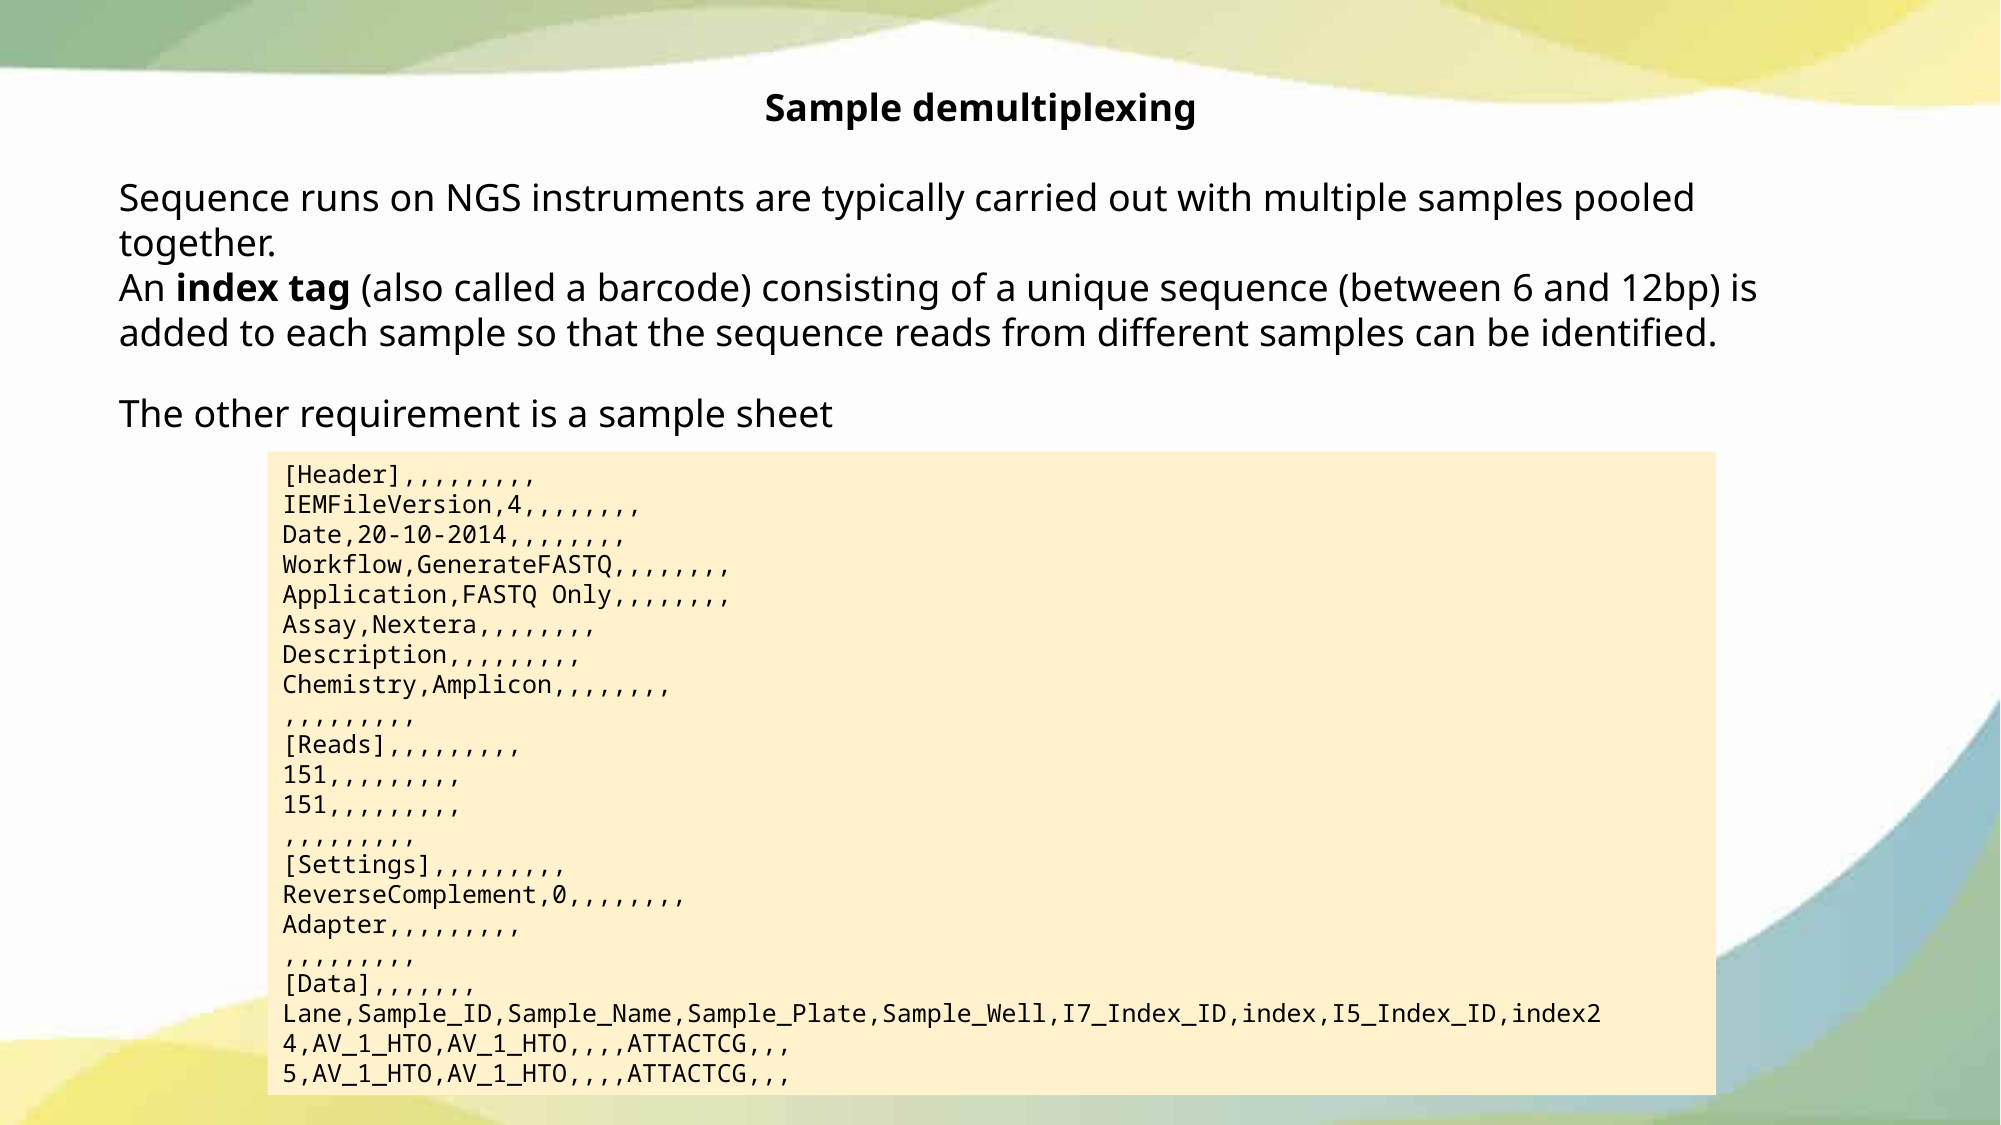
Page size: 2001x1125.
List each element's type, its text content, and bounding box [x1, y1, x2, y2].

picture [0, 0, 2001, 1125]
text_box [Header],,,,,,,,, IEMFileVersion,4,,,,,,,, Date,20-10-2014,,,,,,,, Workflow,GenerateFASTQ,,,,,,,, Application,FASTQ Only,,,,,,,, Assay,Nextera,,,,,,,, Description,,,,,,,,, Chemistry,Amplicon,,,,,,,, ,,,,,,,,, [Reads],,,,,,,,, 151,,,,,,,,, 151,,,,,,,,, ,,,,,,,,, [Settings],,,,,,,,, ReverseComplement,0,,,,,,,, Adapter,,,,,,,,, ,,,,,,,,, [Data],,,,,,, Lane,Sample_ID,Sample_Name,Sample_Plate,Sample_Well,I7_Index_ID,index,I5_Index_ID,index2 4,AV_1_HTO,AV_1_HTO,,,,ATTACTCG,,, 5,AV_1_HTO,AV_1_HTO,,,,ATTACTCG,,, [267, 451, 1717, 1096]
text_box Sequence runs on NGS instruments are typically carried out with multiple samples pooled together. An index tag (also called a barcode) consisting of a unique sequence (between 6 and 12bp) is added to each sample so that the sequence reads from different samples can be identified. [103, 166, 1880, 362]
text_box The other requirement is a sample sheet [103, 382, 1880, 443]
text_box Sample demultiplexing [103, 76, 1859, 137]
